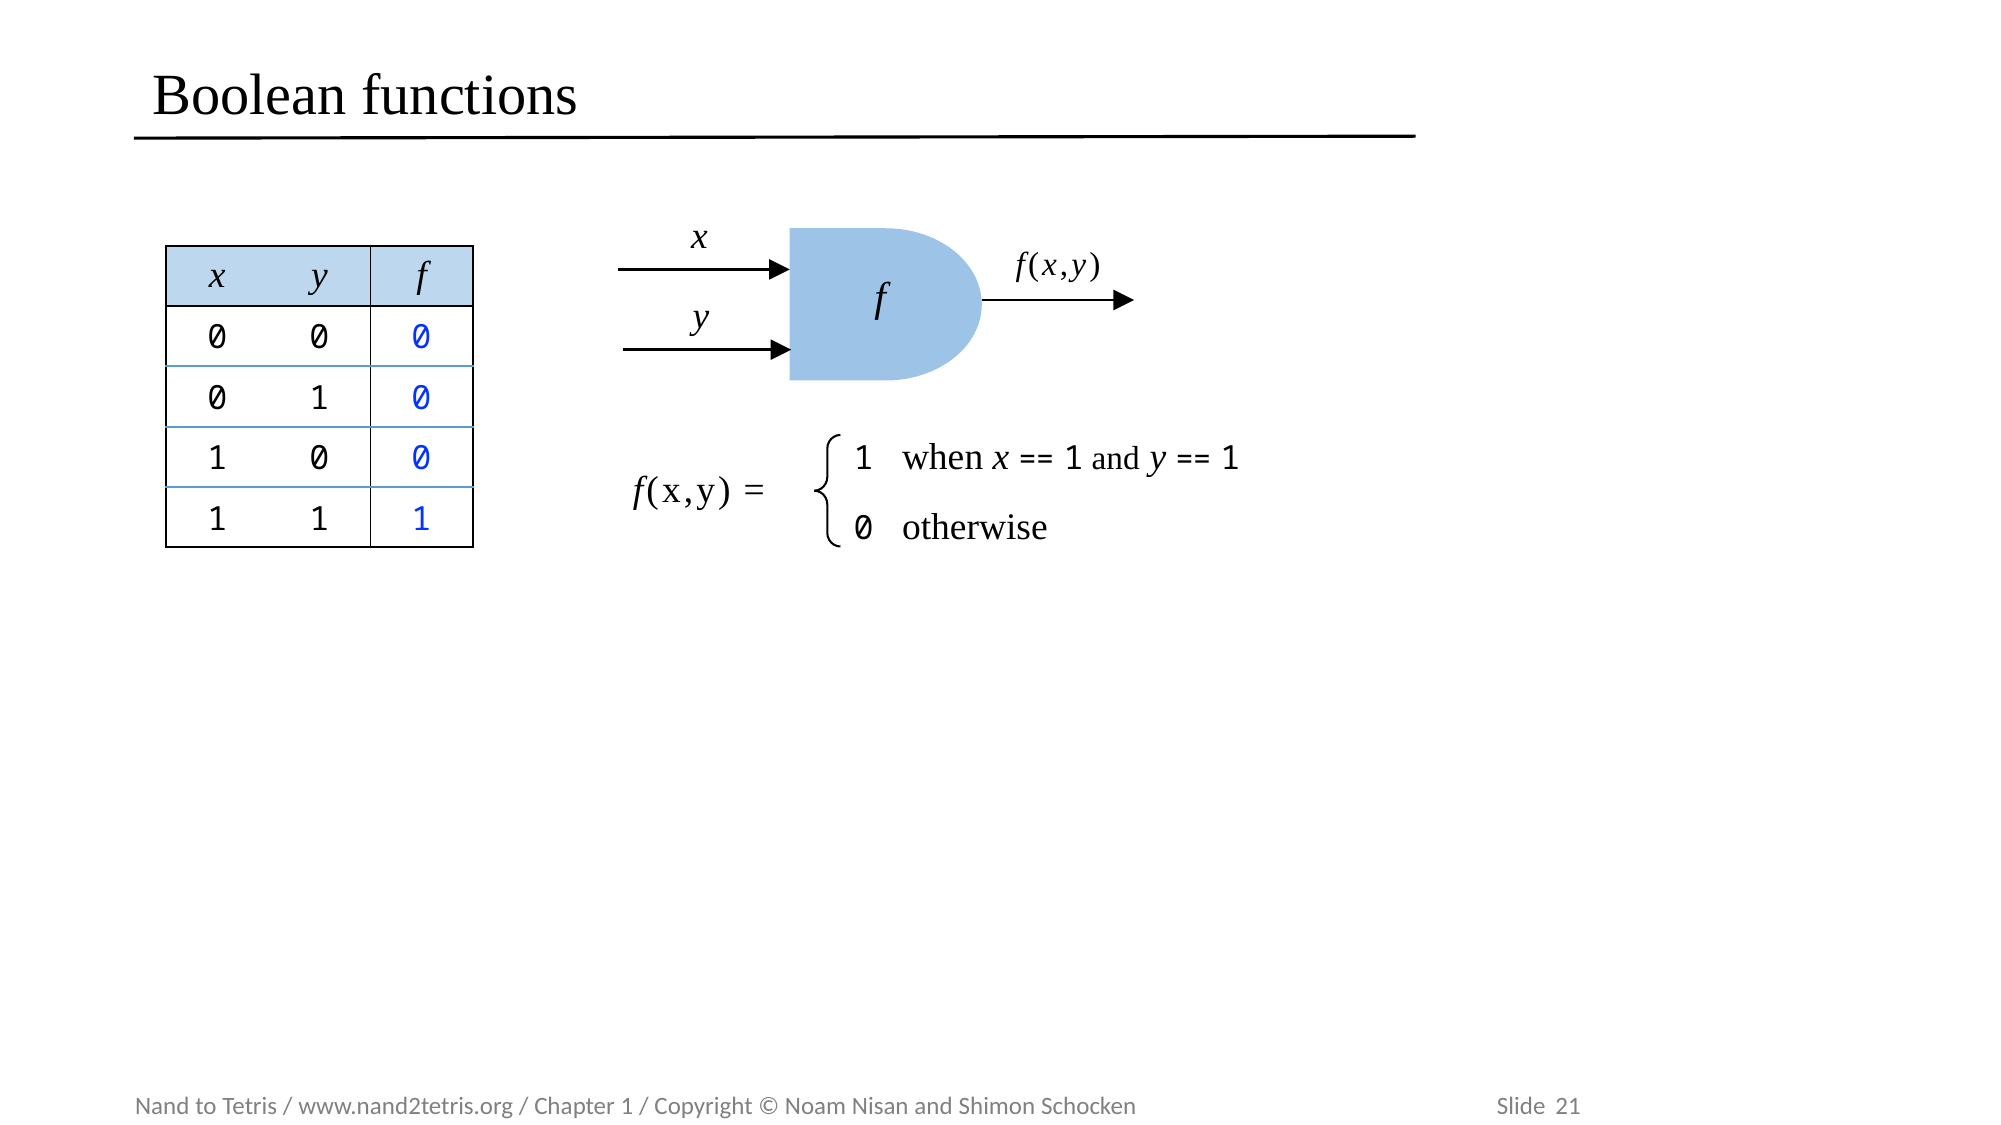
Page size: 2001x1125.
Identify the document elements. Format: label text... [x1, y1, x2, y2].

table_cell 1 [268, 367, 370, 426]
table_cell 1 [167, 428, 268, 486]
table_cell 0 [371, 367, 472, 426]
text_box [618, 203, 1160, 381]
table_cell 0 [268, 428, 370, 486]
table_cell 1 [268, 488, 370, 546]
table_cell 1 [167, 488, 268, 546]
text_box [618, 424, 1328, 557]
table_cell 0 [167, 367, 268, 426]
table_cell 0 [371, 428, 472, 486]
table_cell 0 [167, 307, 268, 365]
table_cell 0 [371, 307, 472, 365]
table_header x [167, 247, 268, 305]
table_header f [371, 247, 472, 305]
table_header y [268, 247, 370, 305]
table_cell 0 [268, 307, 370, 365]
table_cell 1 [371, 488, 472, 546]
title Boolean functions [137, 48, 1417, 144]
